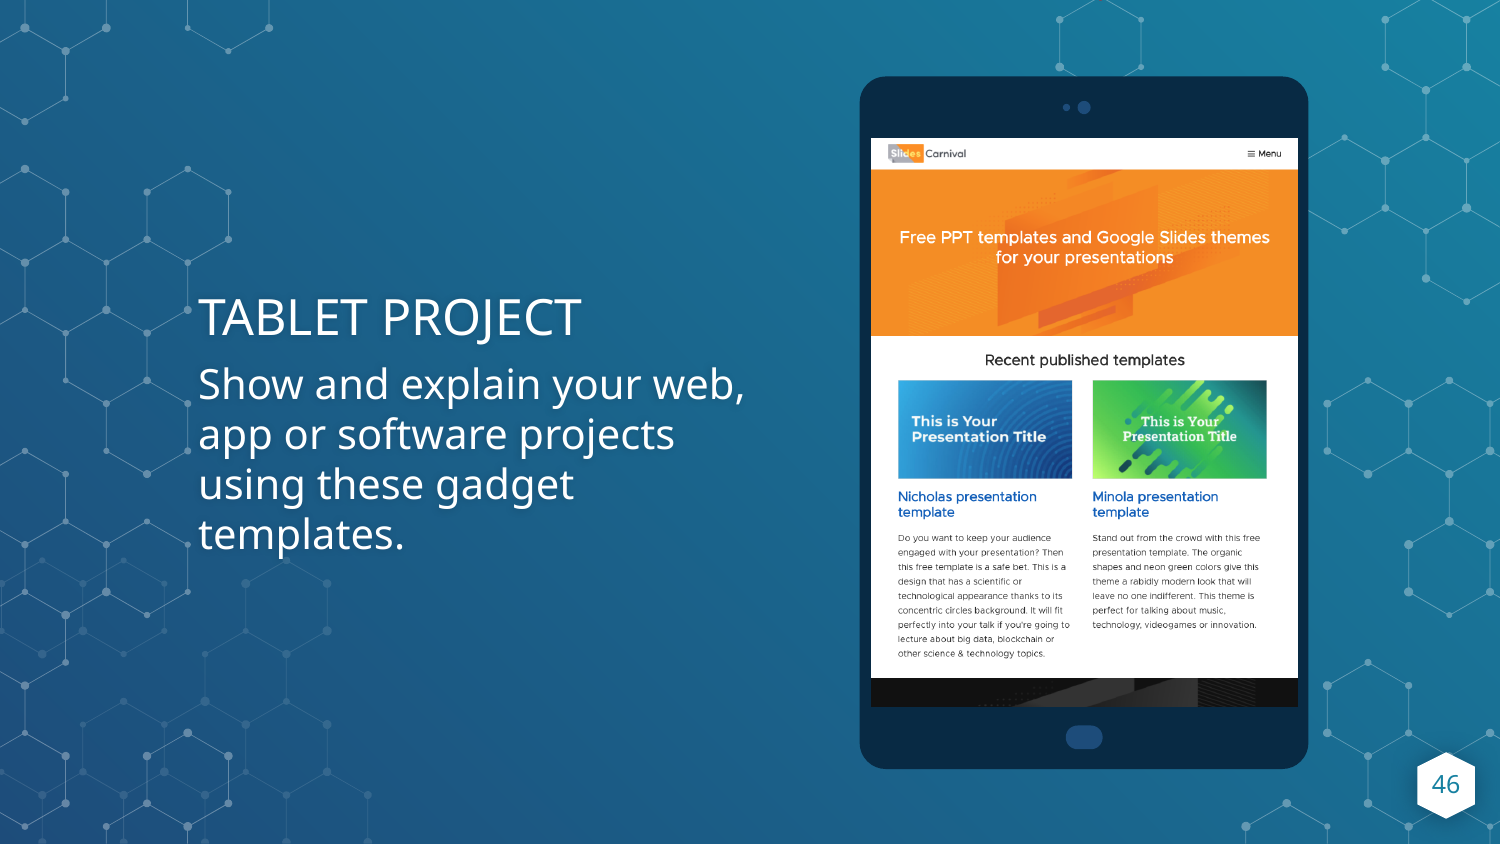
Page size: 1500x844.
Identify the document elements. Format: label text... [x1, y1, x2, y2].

slide_number 46 [1417, 752, 1475, 819]
list TABLET PROJECT Show and explain your web, app or software projects using these gadget templates. [198, 61, 774, 783]
picture [870, 138, 1298, 708]
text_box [859, 76, 1309, 770]
